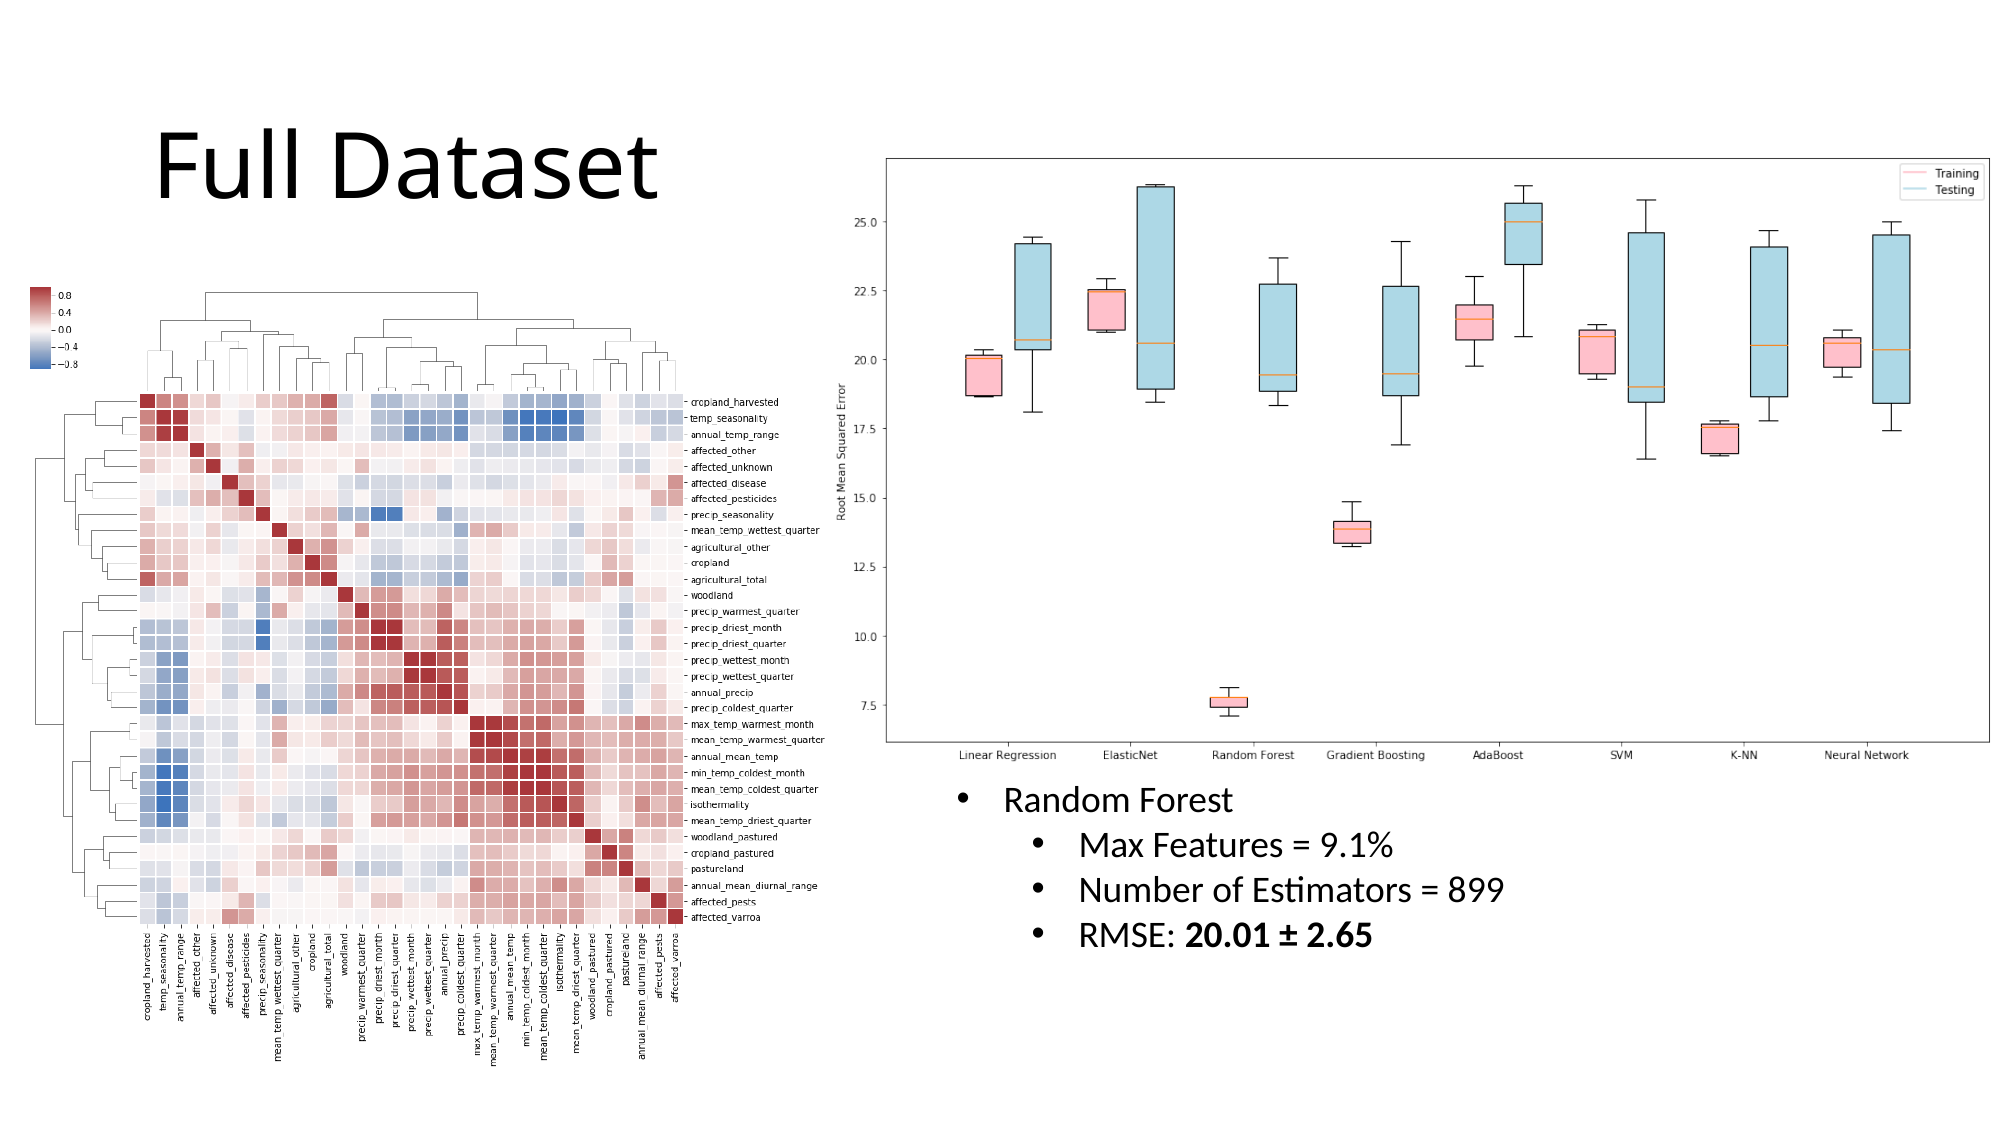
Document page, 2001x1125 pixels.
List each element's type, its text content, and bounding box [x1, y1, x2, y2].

title Full Dataset [137, 59, 1863, 277]
text_box Random Forest Max Features = 9.1% Number of Estimators = 899 RMSE: 20.01 ± 2.65 [941, 768, 1914, 963]
picture [19, 147, 2000, 1072]
